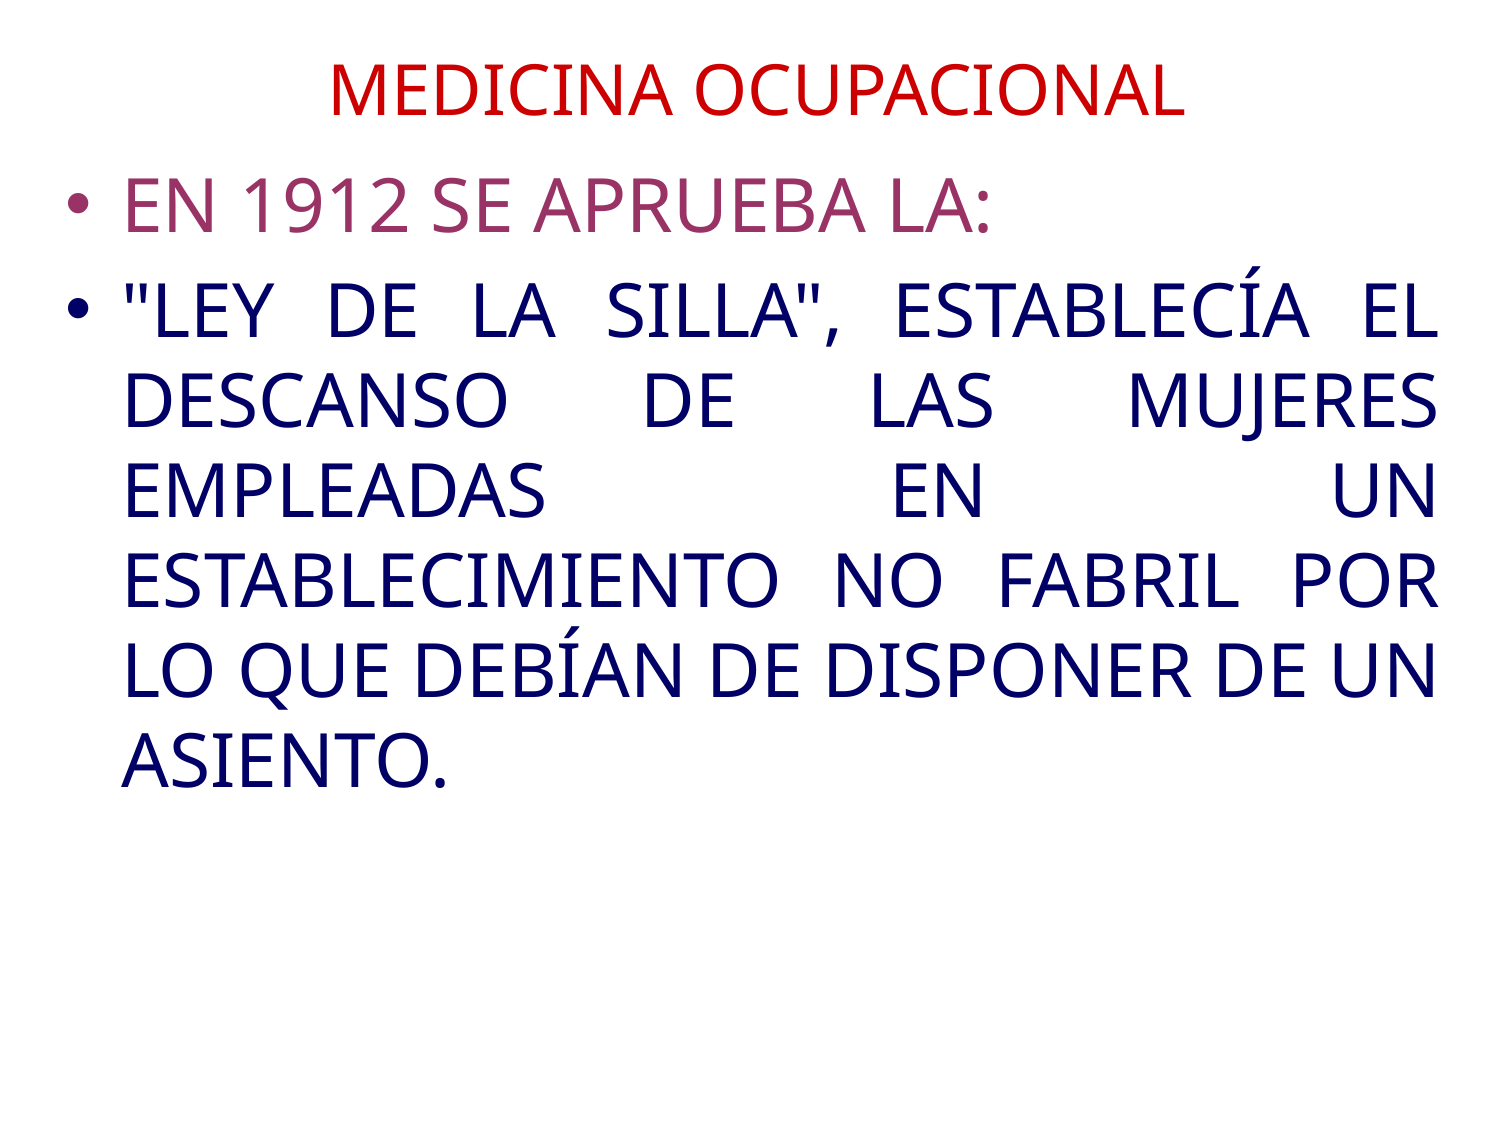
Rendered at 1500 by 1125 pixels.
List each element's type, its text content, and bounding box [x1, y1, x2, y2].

list EN 1912 SE APRUEBA LA: "LEY DE LA SILLA", ESTABLECÍA EL DESCANSO DE LAS MUJERES EMPLEADAS EN UN ESTABLECIMIENTO NO FABRIL POR LO QUE DEBÍAN DE DISPONER DE UN ASIENTO. [50, 149, 1457, 1050]
title MEDICINA OCUPACIONAL [41, 37, 1458, 138]
